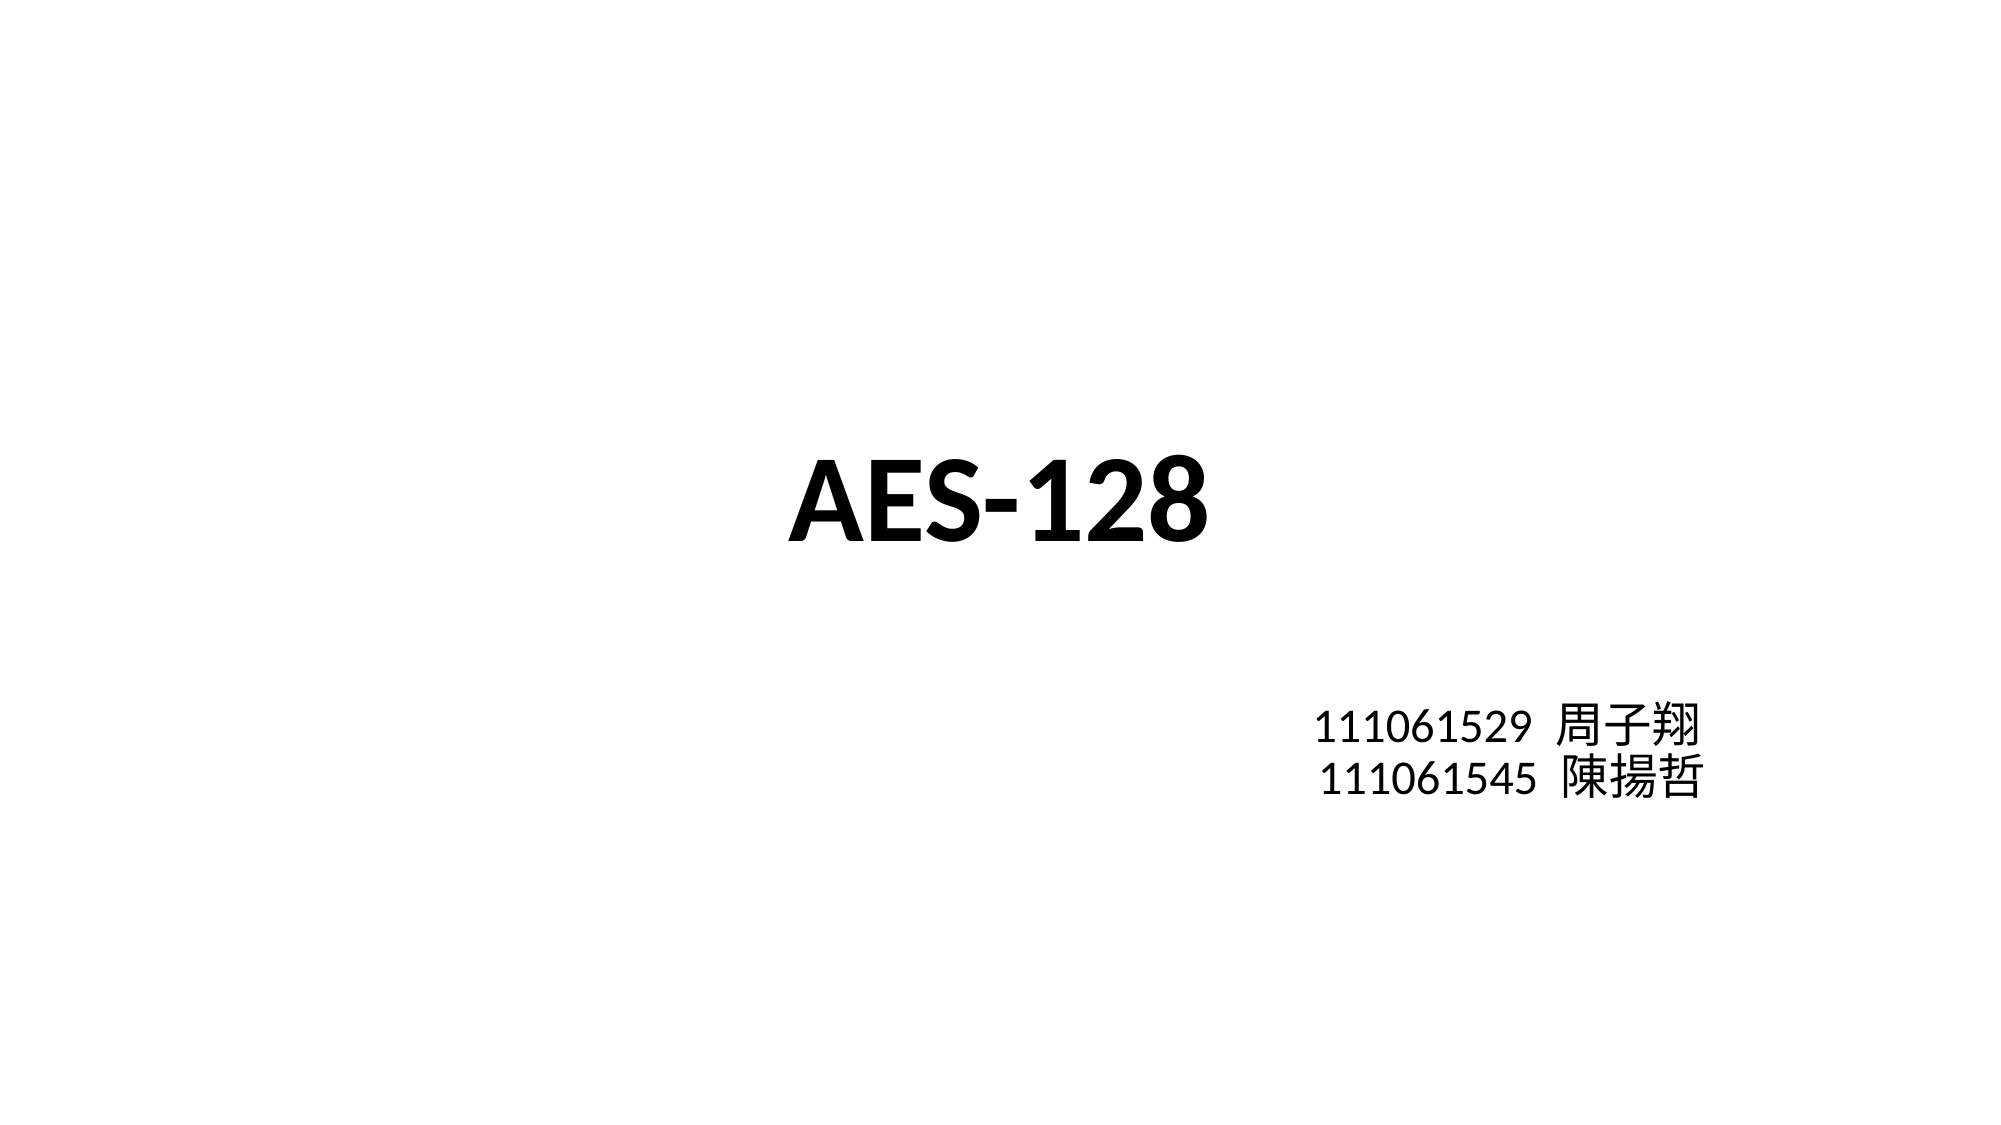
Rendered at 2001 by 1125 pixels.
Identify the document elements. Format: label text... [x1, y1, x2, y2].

subtitle 111061529 周子翔111061545 陳揚哲 [1274, 693, 1750, 813]
title AES-128 [249, 184, 1750, 576]
